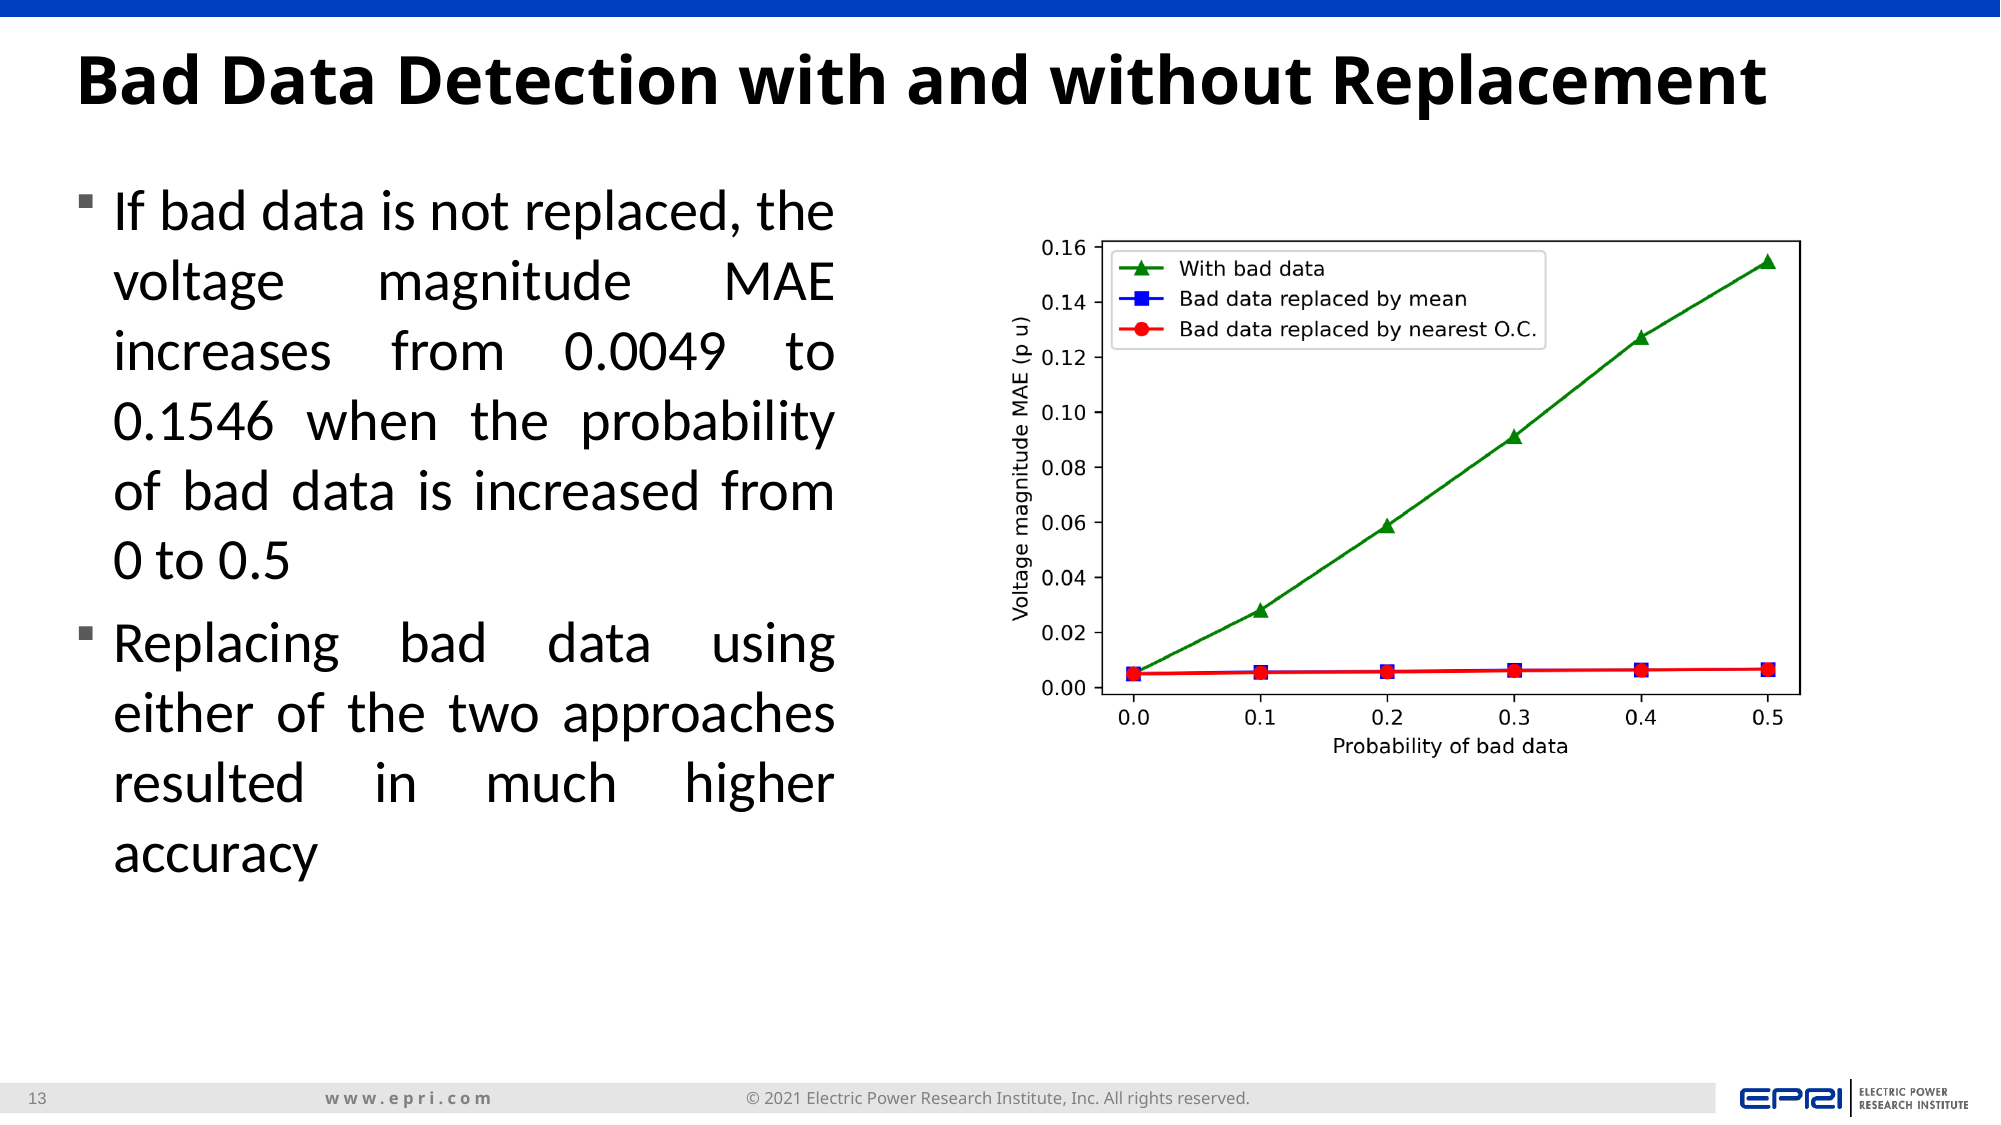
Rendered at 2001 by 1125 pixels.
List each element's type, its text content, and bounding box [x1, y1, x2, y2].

title Bad Data Detection with and without Replacement [59, 29, 1936, 151]
picture [1740, 1079, 1968, 1117]
picture [997, 224, 1814, 772]
list If bad data is not replaced, the voltage magnitude MAE increases from 0.0049 to 0.1546 when the probability of bad data is increased from 0 to 0.5 Replacing bad data using either of the two approaches resulted in much higher accuracy [59, 164, 852, 975]
